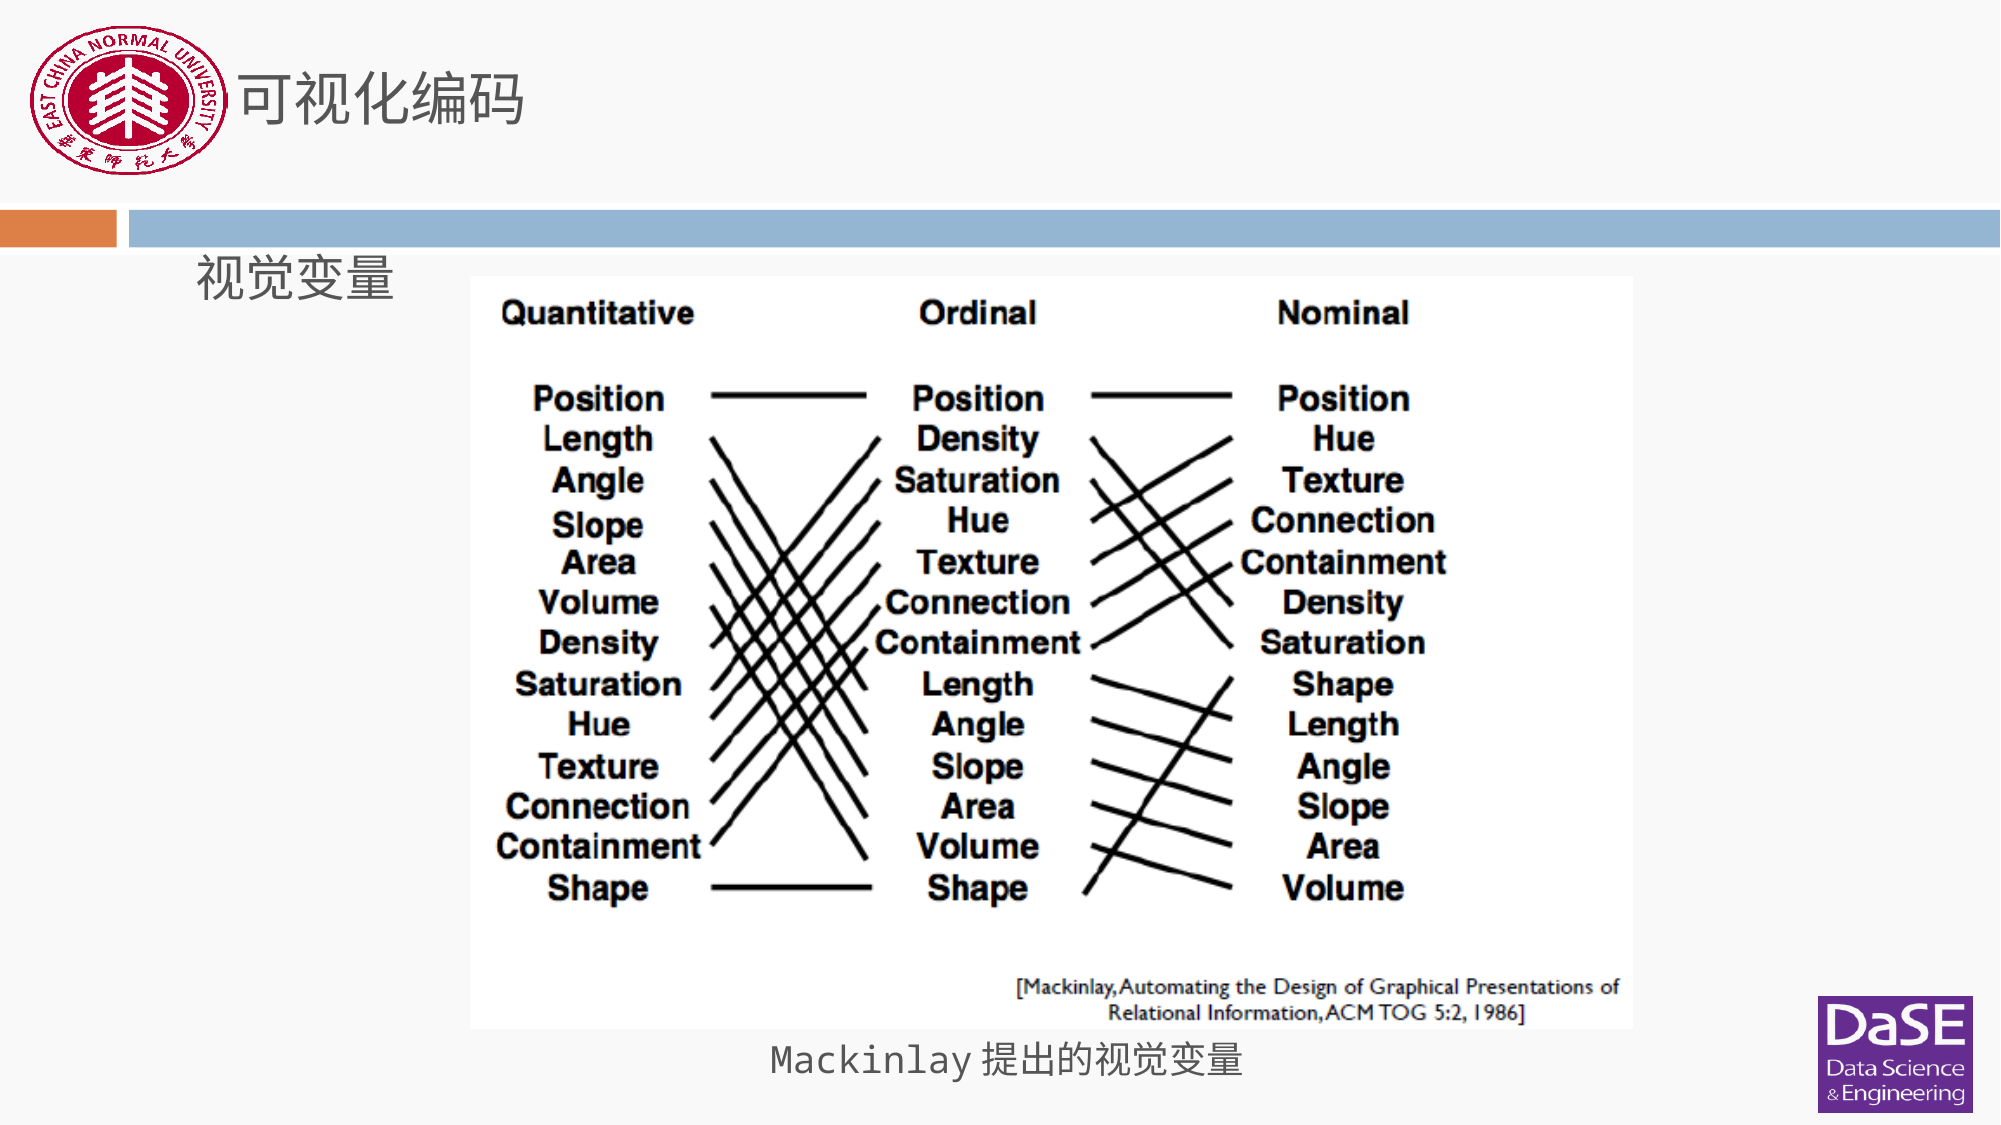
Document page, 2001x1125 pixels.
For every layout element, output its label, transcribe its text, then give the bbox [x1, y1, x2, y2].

picture [1818, 996, 1973, 1113]
picture [470, 276, 1633, 1029]
text_box 可视化编码 [220, 54, 542, 140]
text_box Mackinlay提出的视觉变量 [755, 1029, 1260, 1088]
text_box 视觉变量 [180, 239, 411, 314]
picture [30, 26, 228, 175]
